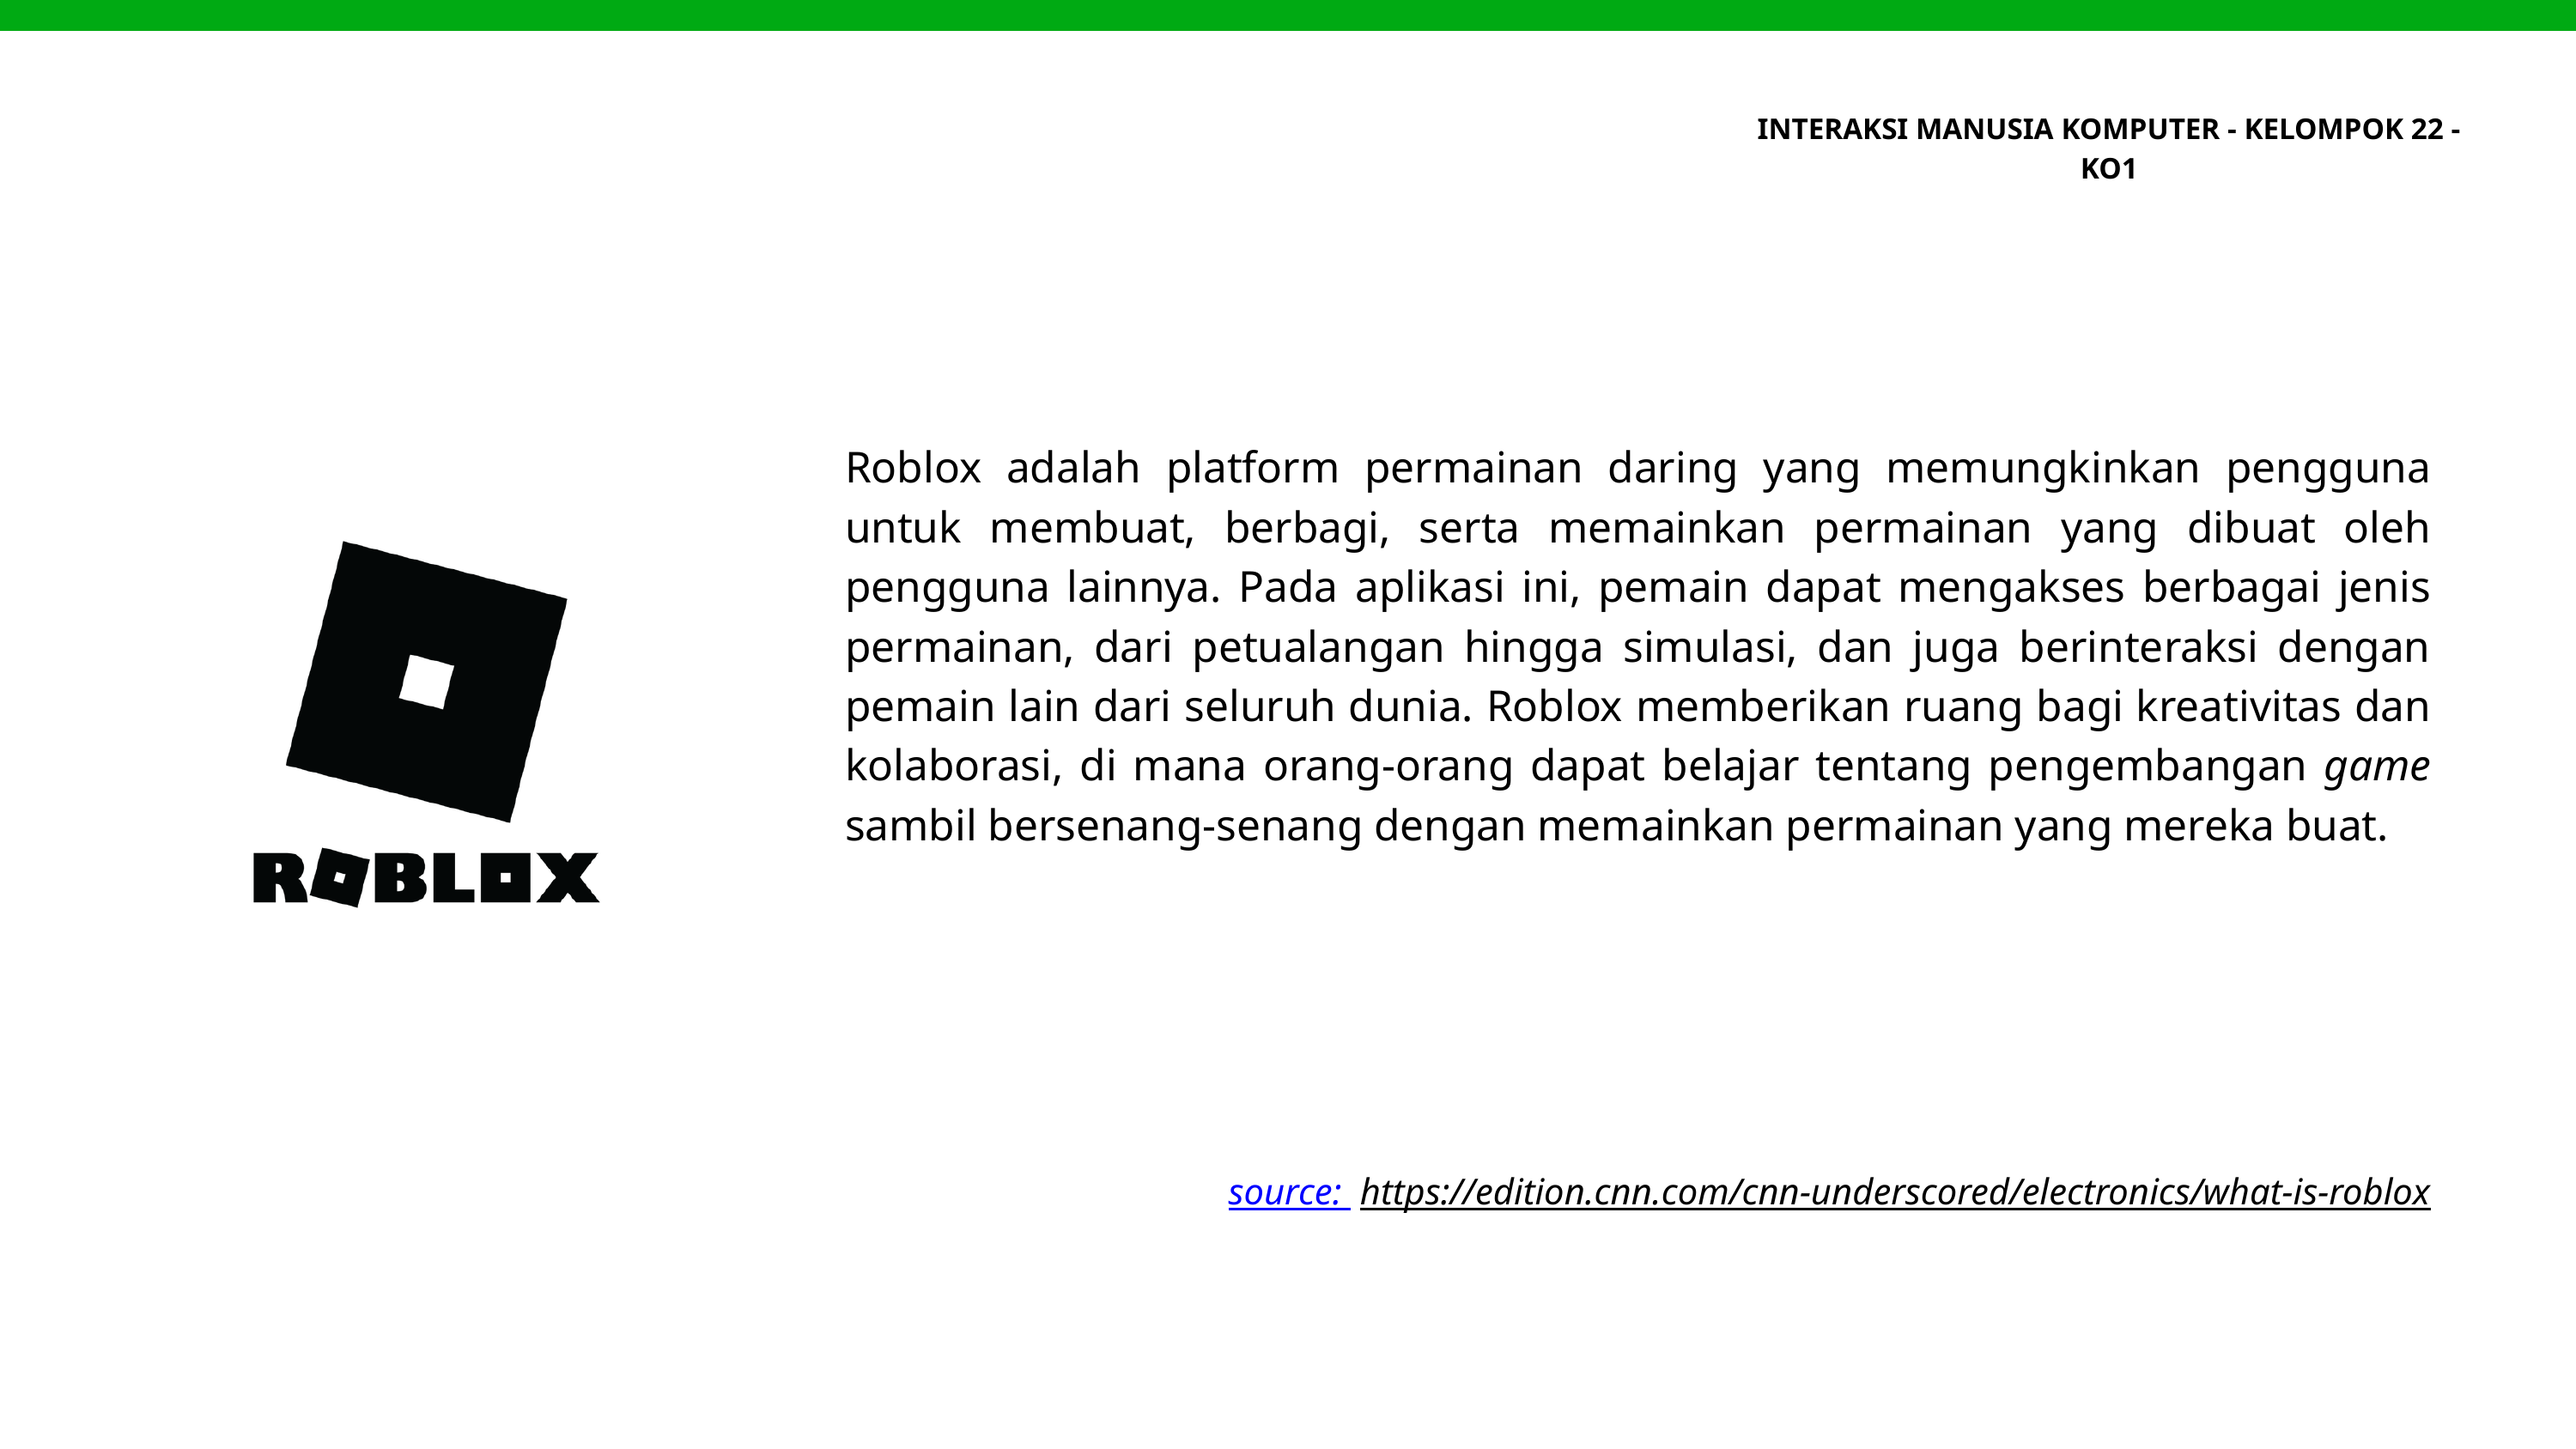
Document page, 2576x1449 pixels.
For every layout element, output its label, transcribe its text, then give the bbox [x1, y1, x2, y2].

text_box INTERAKSI MANUSIA KOMPUTER - KELOMPOK 22 - KO1 [1728, 105, 2490, 185]
text_box source: https://edition.cnn.com/cnn-underscored/electronics/what-is-roblox [1001, 1167, 2432, 1219]
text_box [0, 0, 2576, 32]
text_box [144, 442, 708, 1006]
text_box Roblox adalah platform permainan daring yang memungkinkan pengguna untuk membuat, berbagi, serta memainkan permainan yang dibuat oleh pengguna lainnya. Pada aplikasi ini, pemain dapat mengakses berbagai jenis permainan, dari petualangan hingga simulasi, dan juga berinteraksi dengan pemain lain dari seluruh dunia. Roblox memberikan ruang bagi kreativitas dan kolaborasi, di mana orang-orang dapat belajar tentang pengembangan game sambil bersenang-senang dengan memainkan permainan yang mereka buat. [845, 432, 2432, 850]
